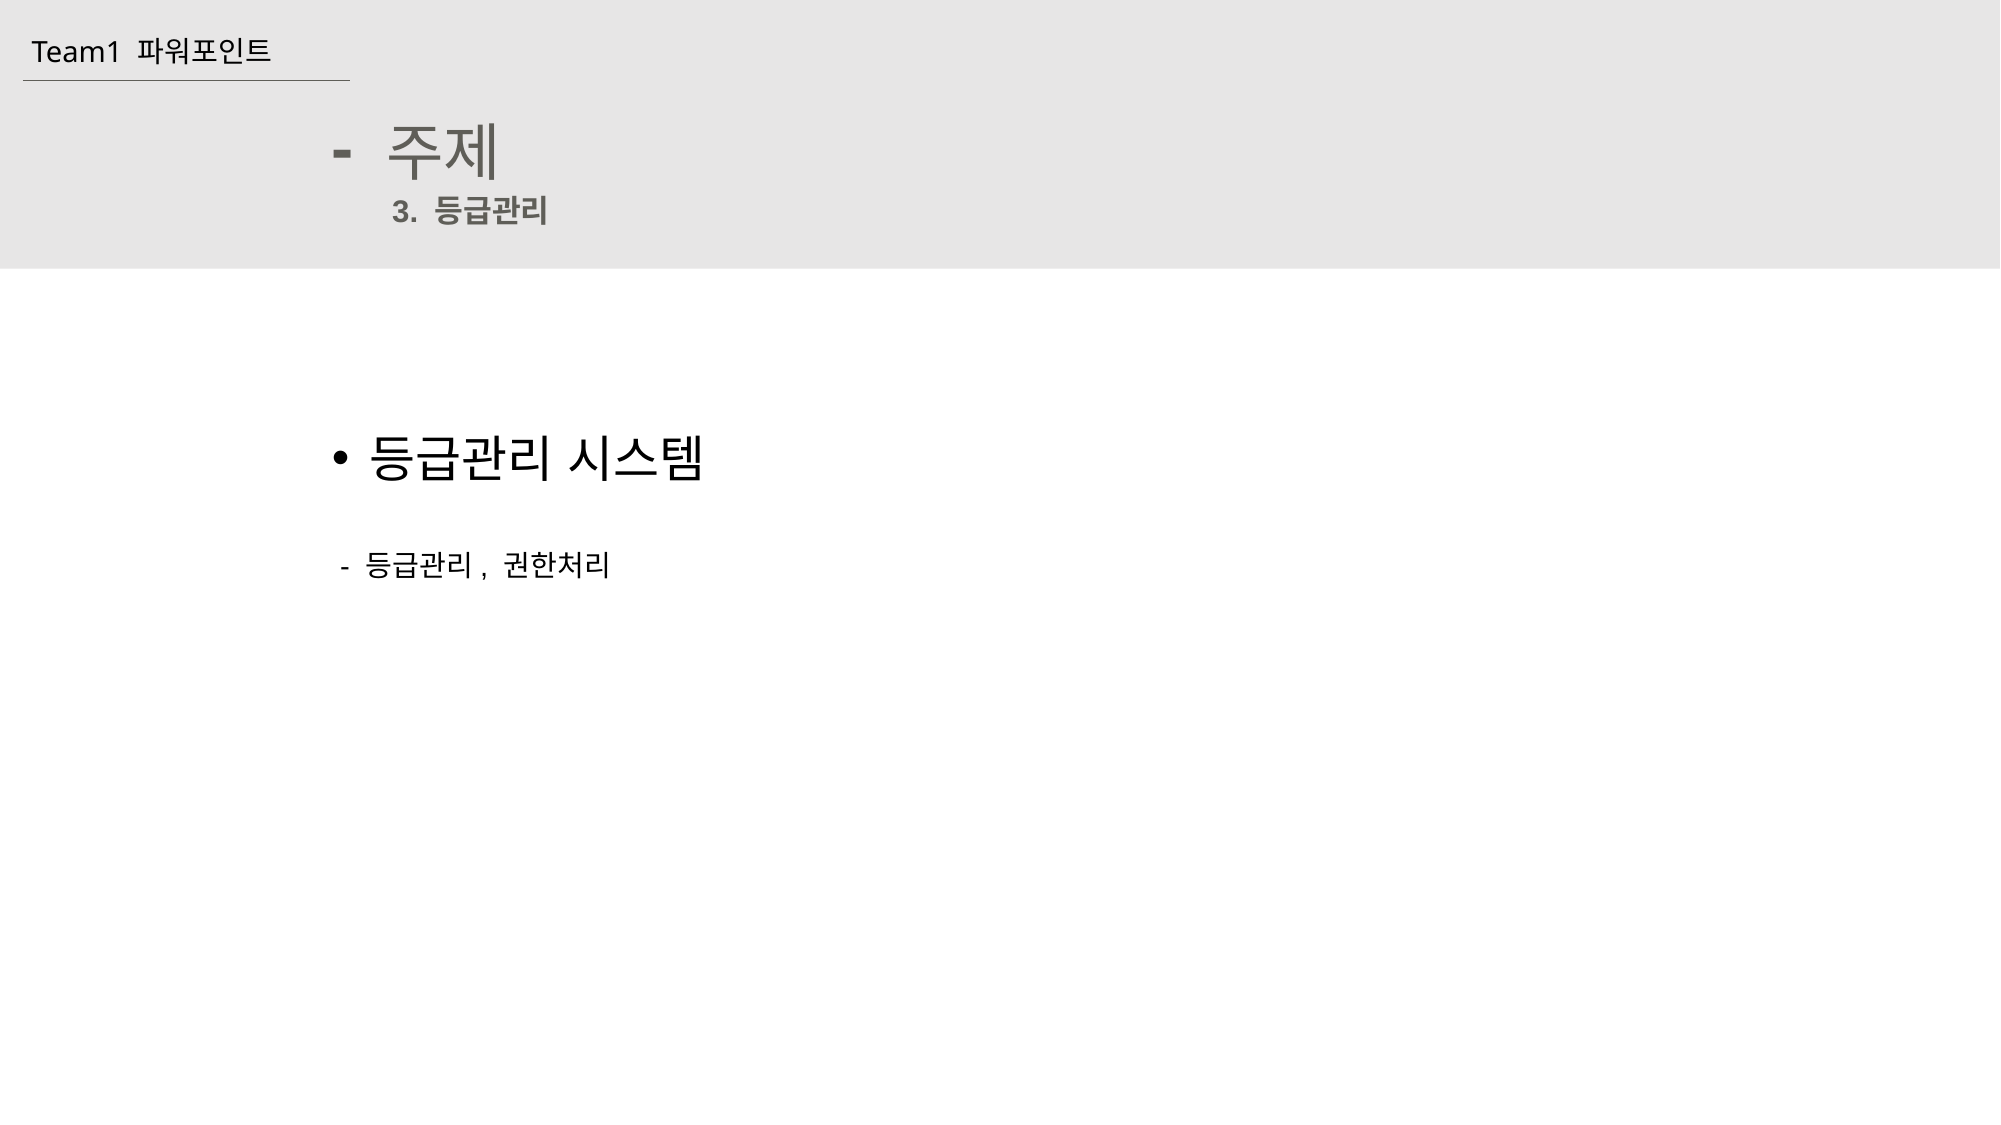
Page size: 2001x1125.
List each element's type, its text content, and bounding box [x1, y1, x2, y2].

text_box 3. 등급관리 [377, 183, 961, 236]
text_box - [265, 96, 369, 192]
text_box 등급관리 시스템 - 등급관리, 권한처리 [317, 419, 1318, 590]
text_box Team1 파워포인트 [16, 25, 318, 76]
text_box 주제 [371, 105, 753, 196]
text_box [0, 0, 2000, 269]
